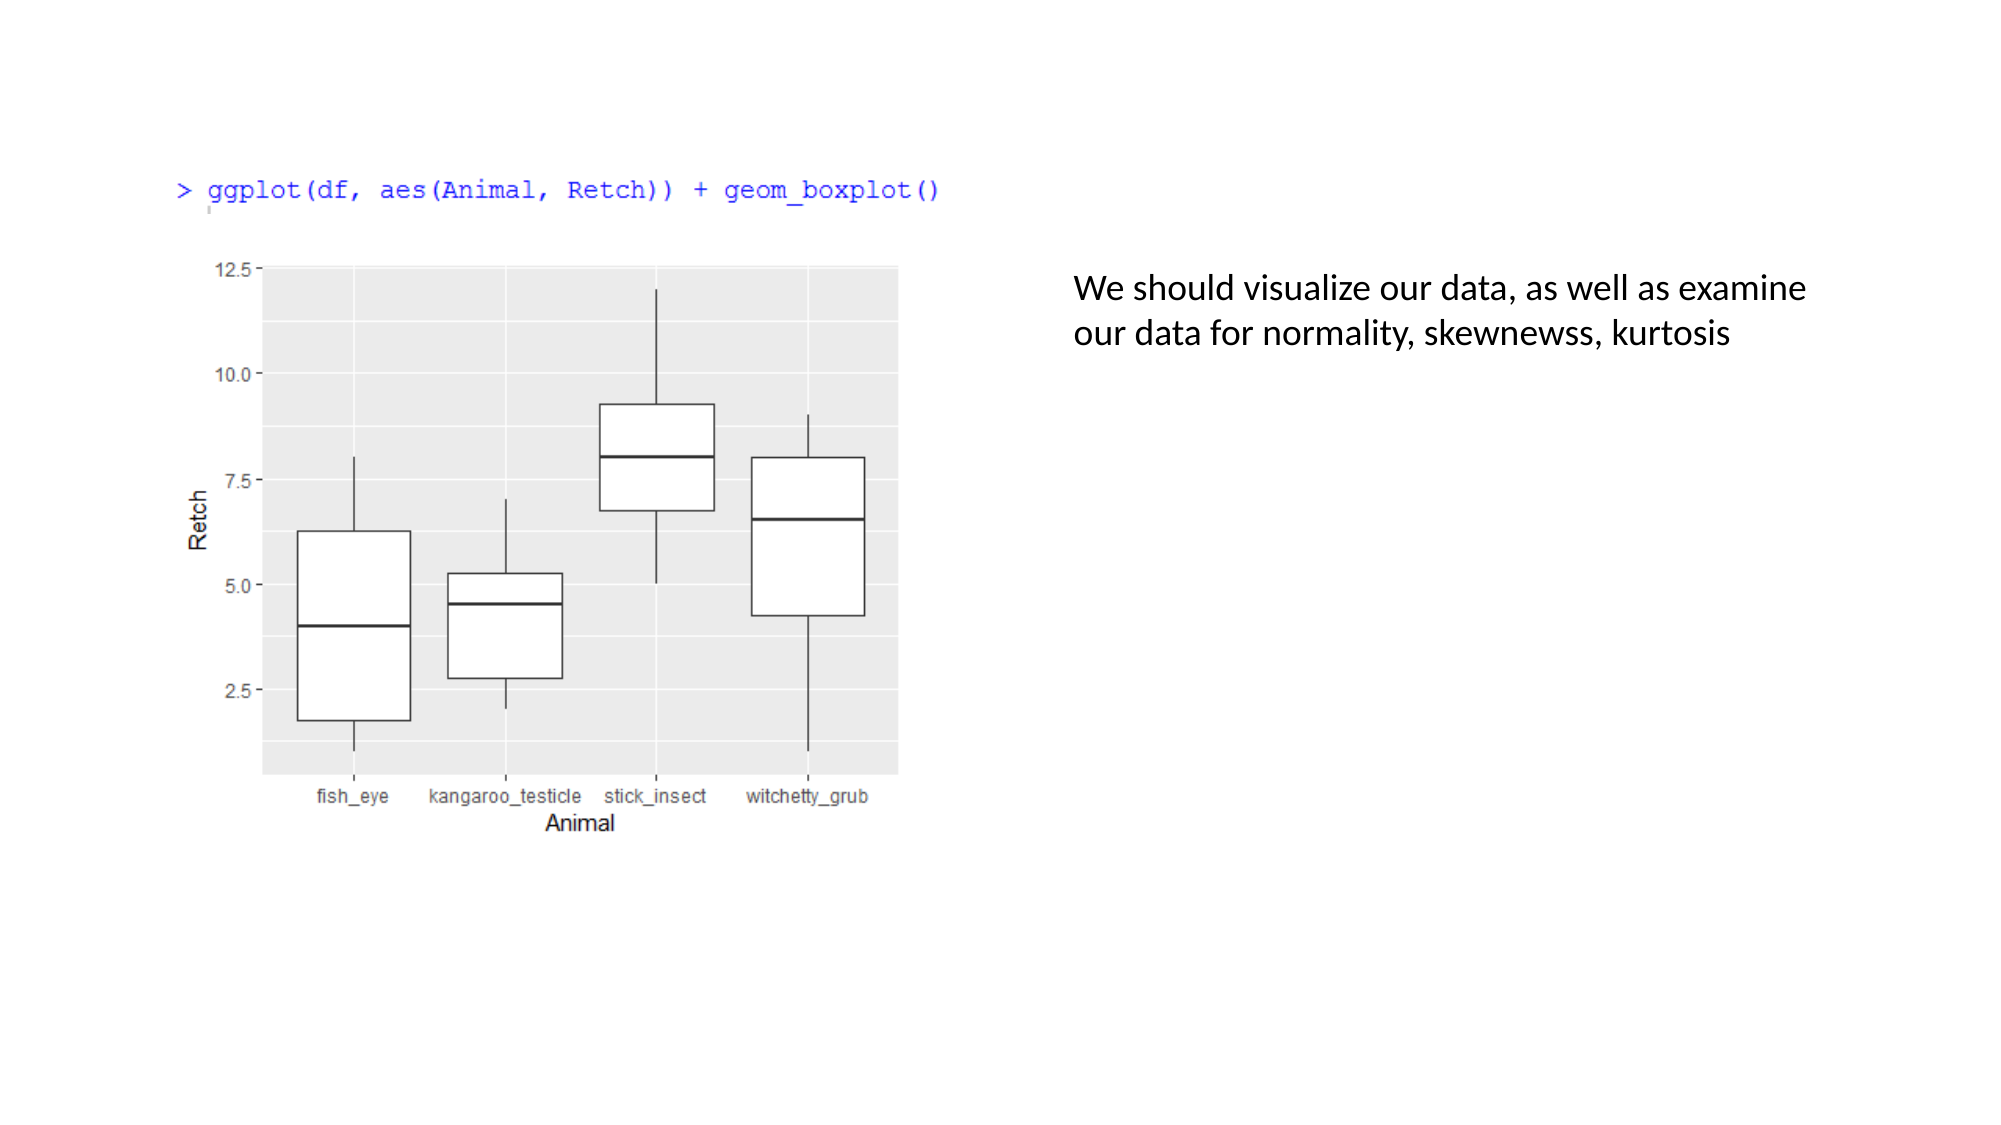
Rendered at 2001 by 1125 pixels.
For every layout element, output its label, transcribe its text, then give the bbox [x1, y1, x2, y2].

text_box We should visualize our data, as well as examine our data for normality, skewnewss, kurtosis [1058, 255, 1870, 361]
picture [175, 168, 978, 214]
picture [175, 255, 911, 847]
